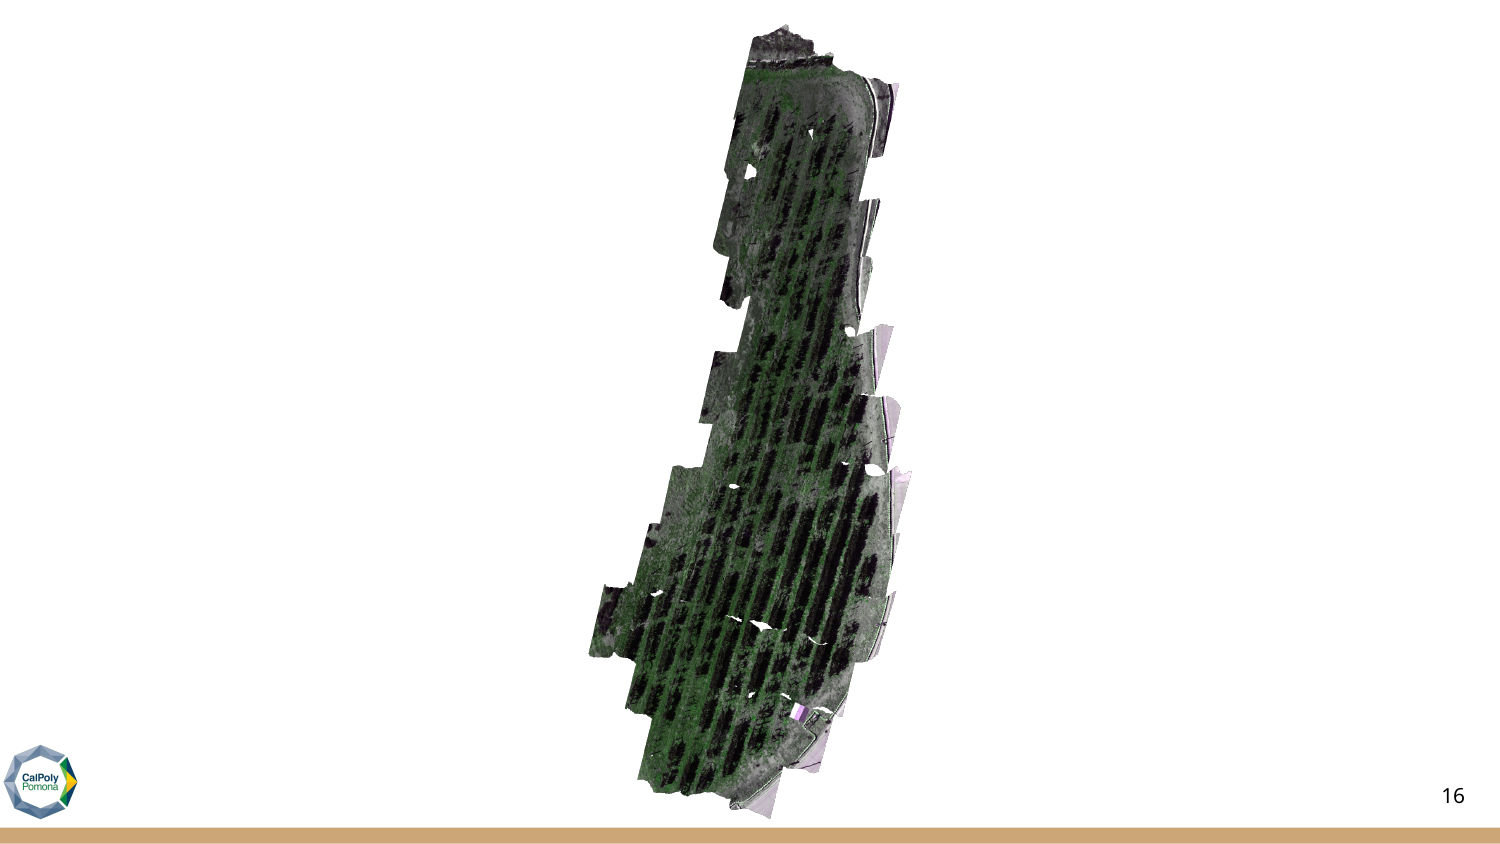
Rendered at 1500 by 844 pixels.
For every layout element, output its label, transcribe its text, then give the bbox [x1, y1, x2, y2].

picture [0, 742, 111, 822]
slide_number 16 [1389, 764, 1480, 830]
picture [587, 24, 913, 819]
